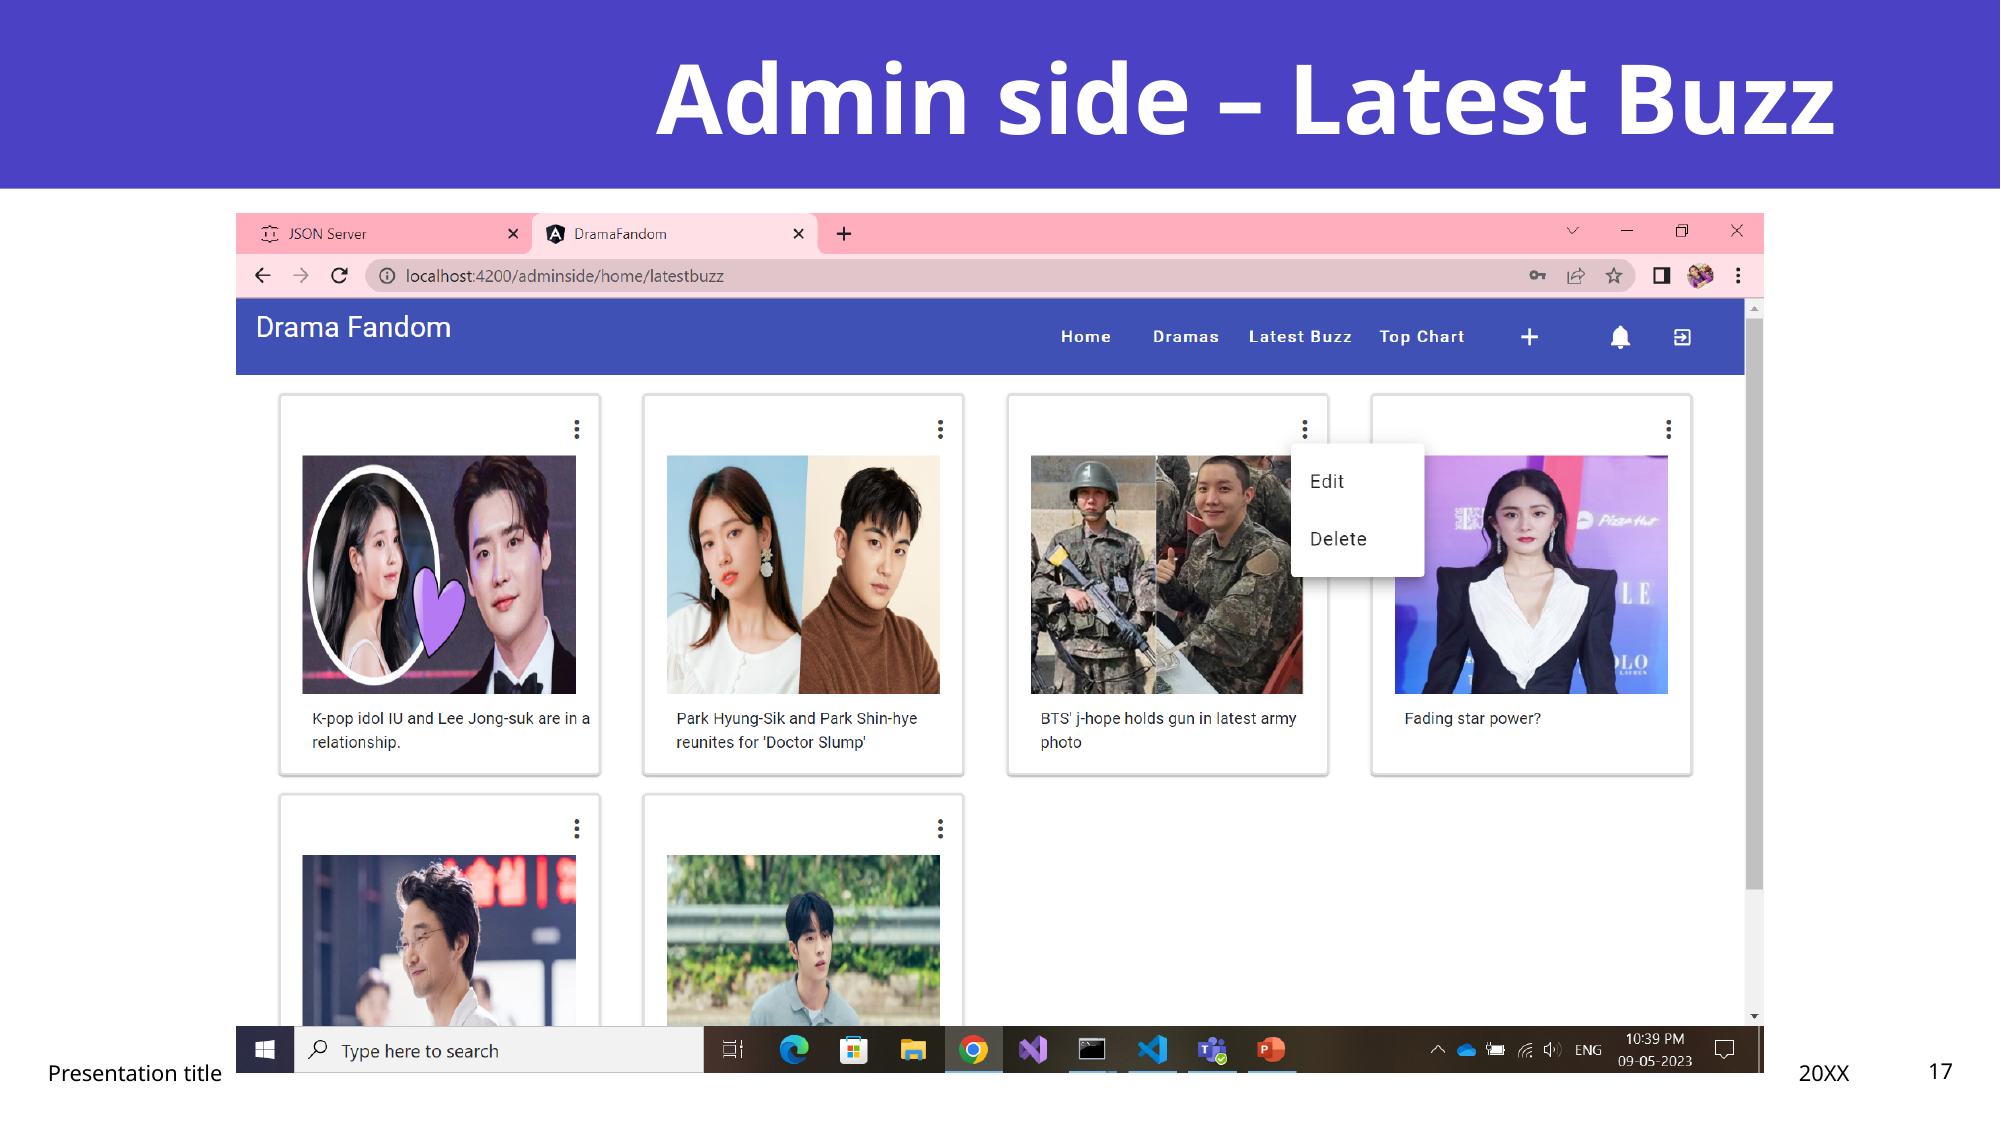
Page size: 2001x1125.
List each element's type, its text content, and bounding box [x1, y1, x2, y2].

slide_number 20XX [1150, 1042, 1864, 1103]
slide_number 17 [1864, 1042, 1968, 1103]
footer Presentation title [33, 1042, 827, 1103]
title Admin side – Latest Buzz [33, 30, 1852, 162]
picture [236, 213, 1764, 1073]
